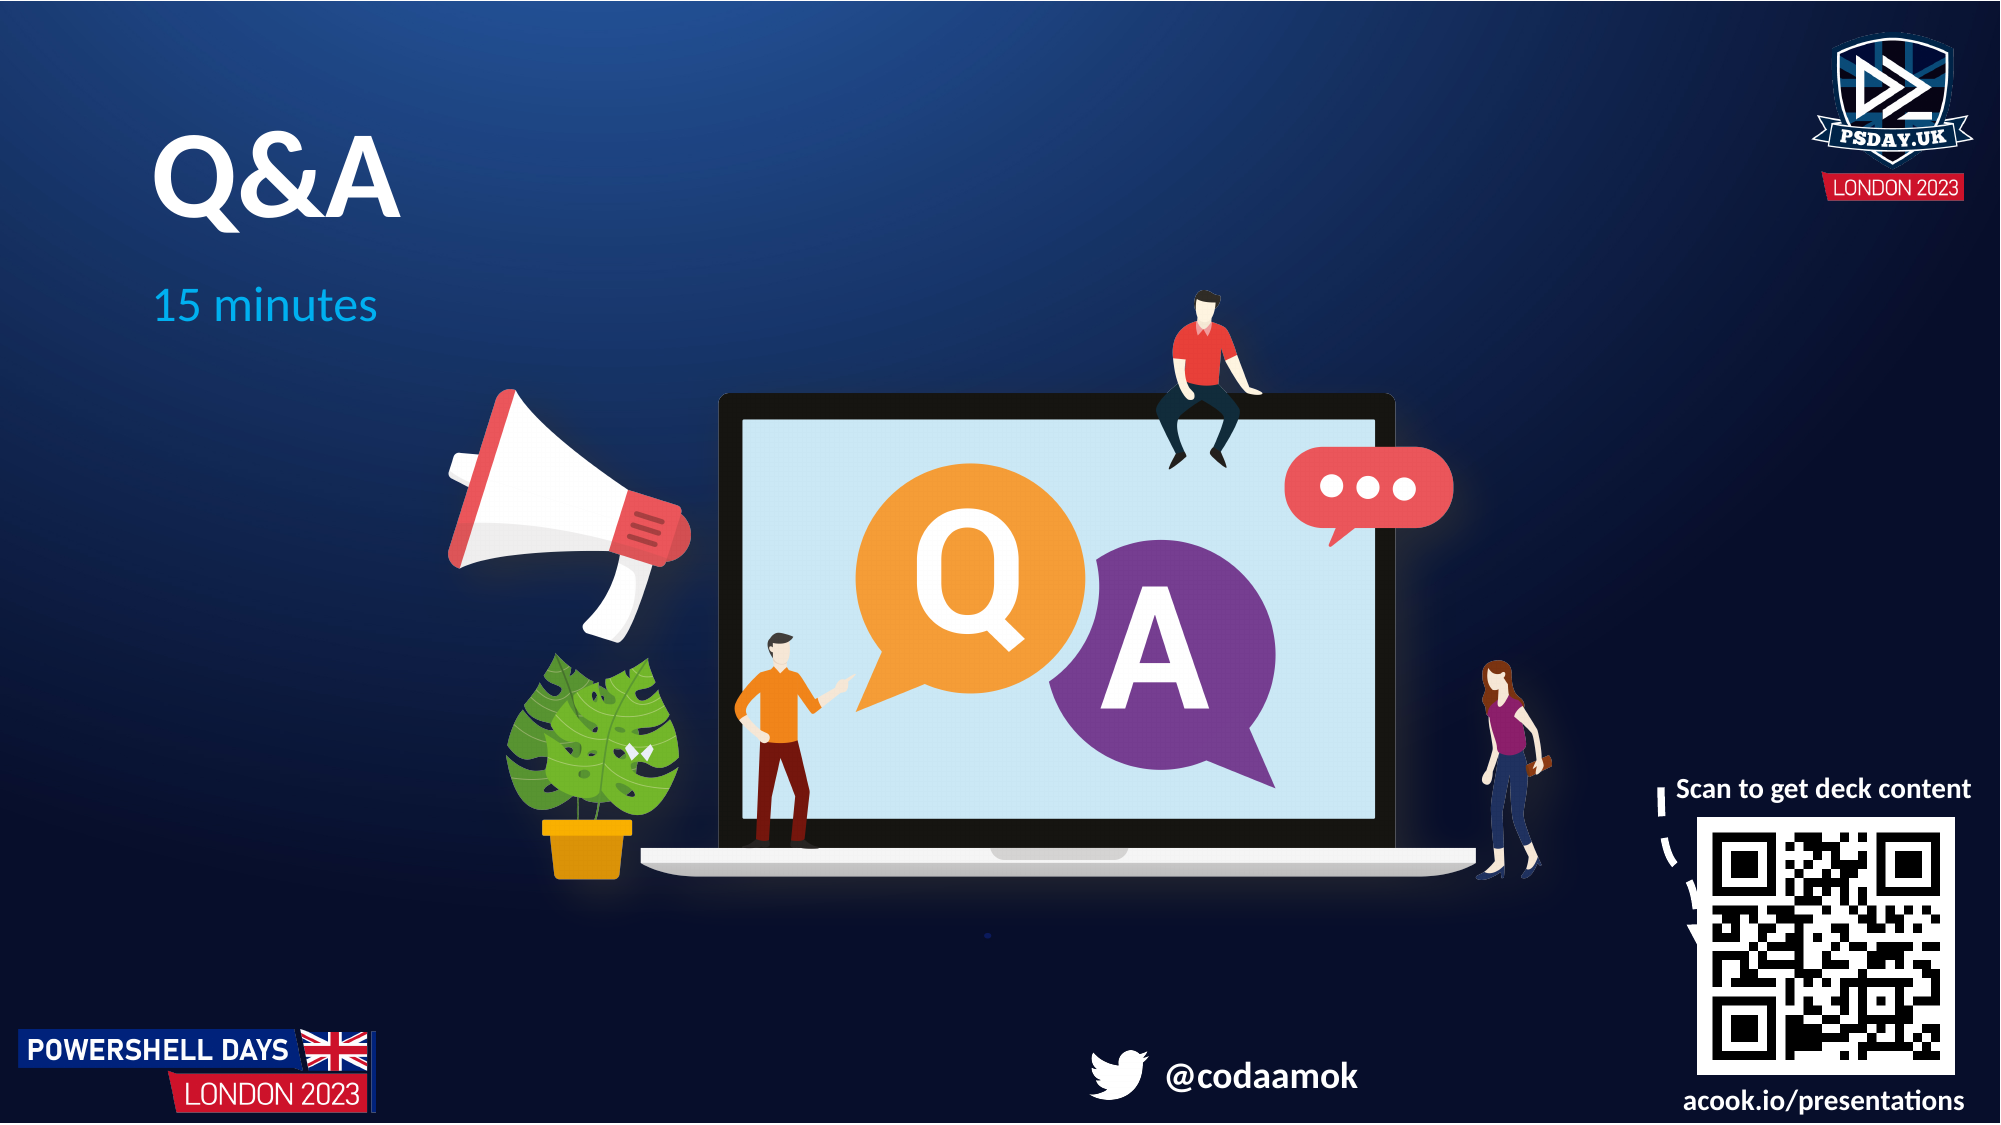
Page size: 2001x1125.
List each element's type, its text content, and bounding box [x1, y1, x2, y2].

text_box Q&A [136, 86, 1862, 252]
picture [0, 1, 2000, 1123]
text_box 15 minutes [136, 271, 1862, 518]
